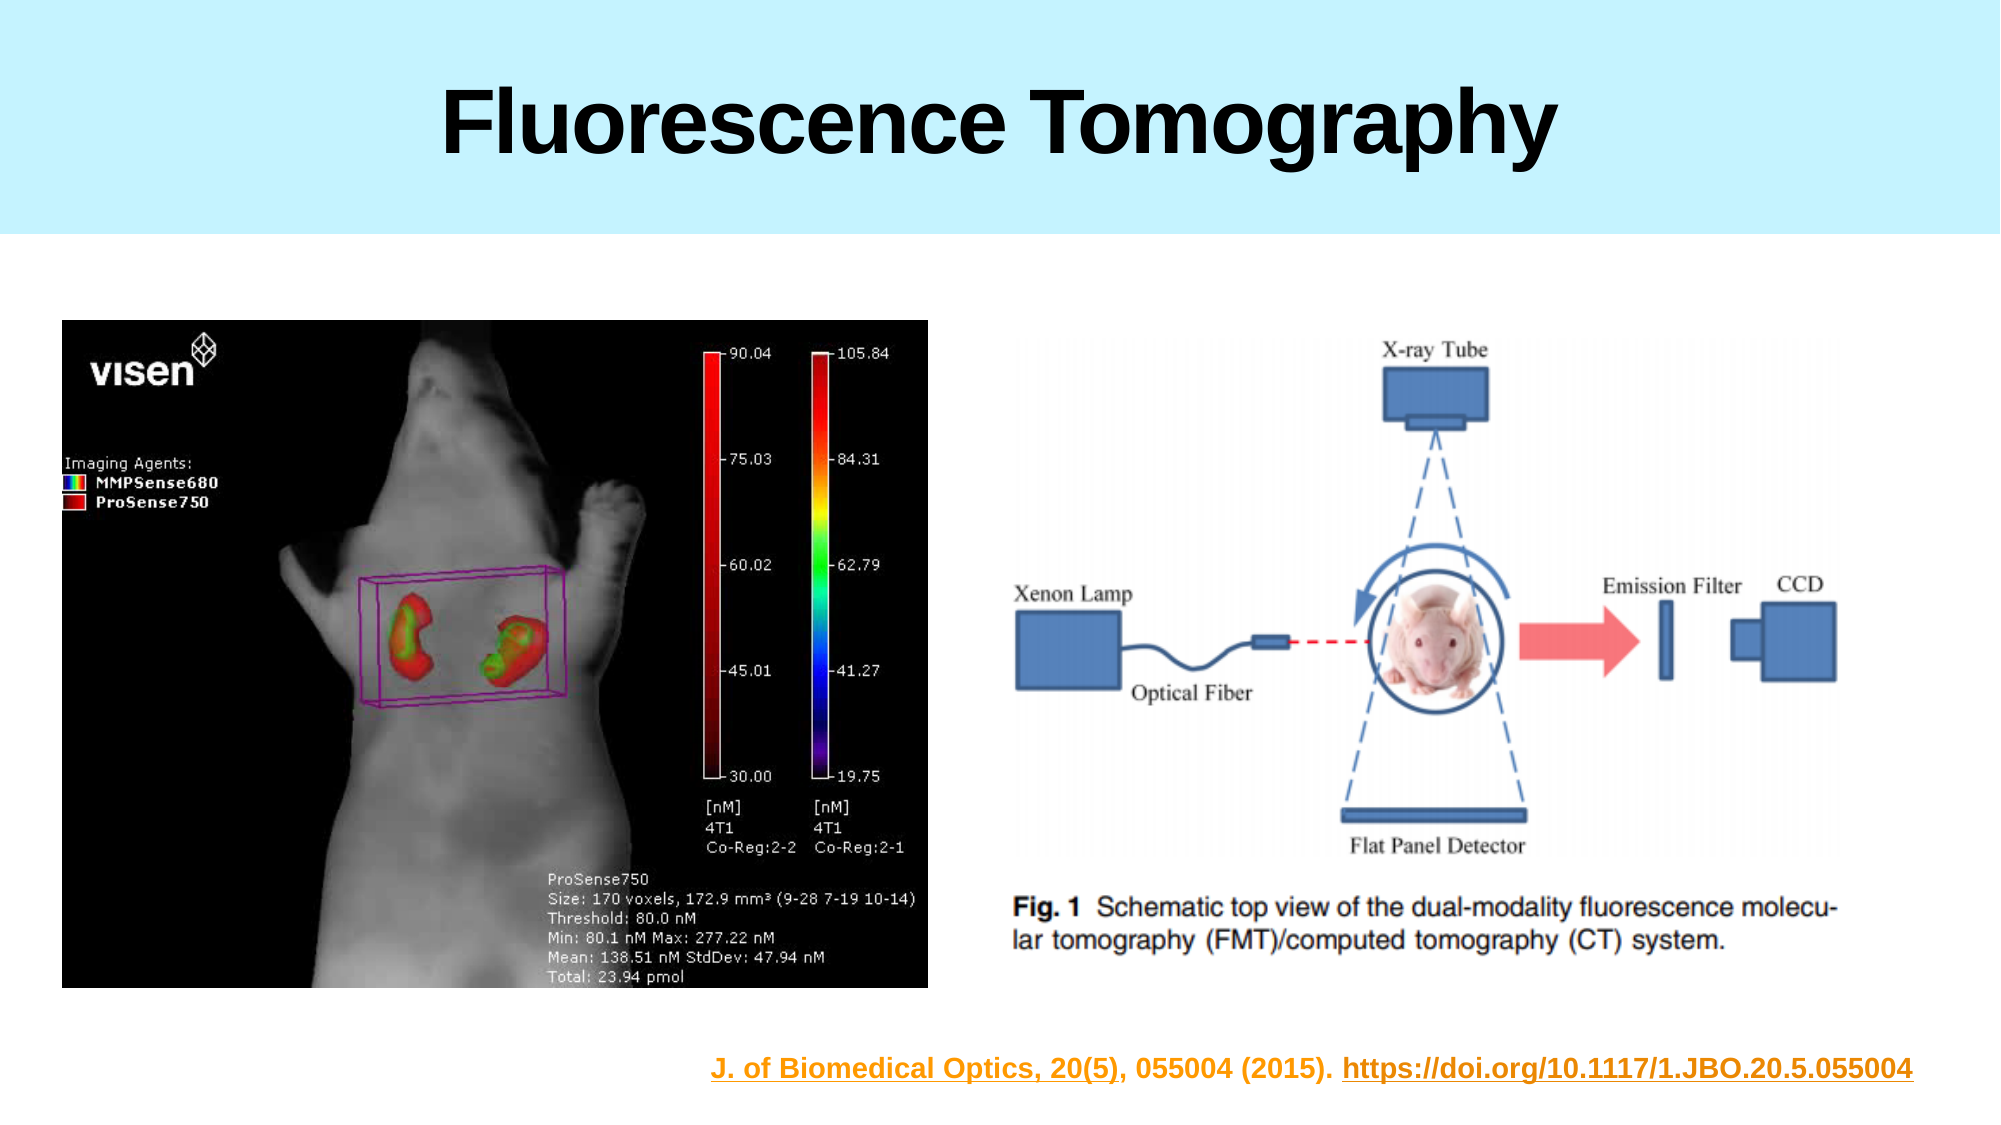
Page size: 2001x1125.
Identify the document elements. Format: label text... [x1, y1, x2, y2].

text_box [60, 318, 929, 990]
text_box J. of Biomedical Optics, 20(5), 055004 (2015). https://doi.org/10.1117/1.JBO.20.5.055004 [563, 1042, 1929, 1092]
title Fluorescence Tomography [0, 0, 2000, 234]
picture [950, 318, 1900, 990]
